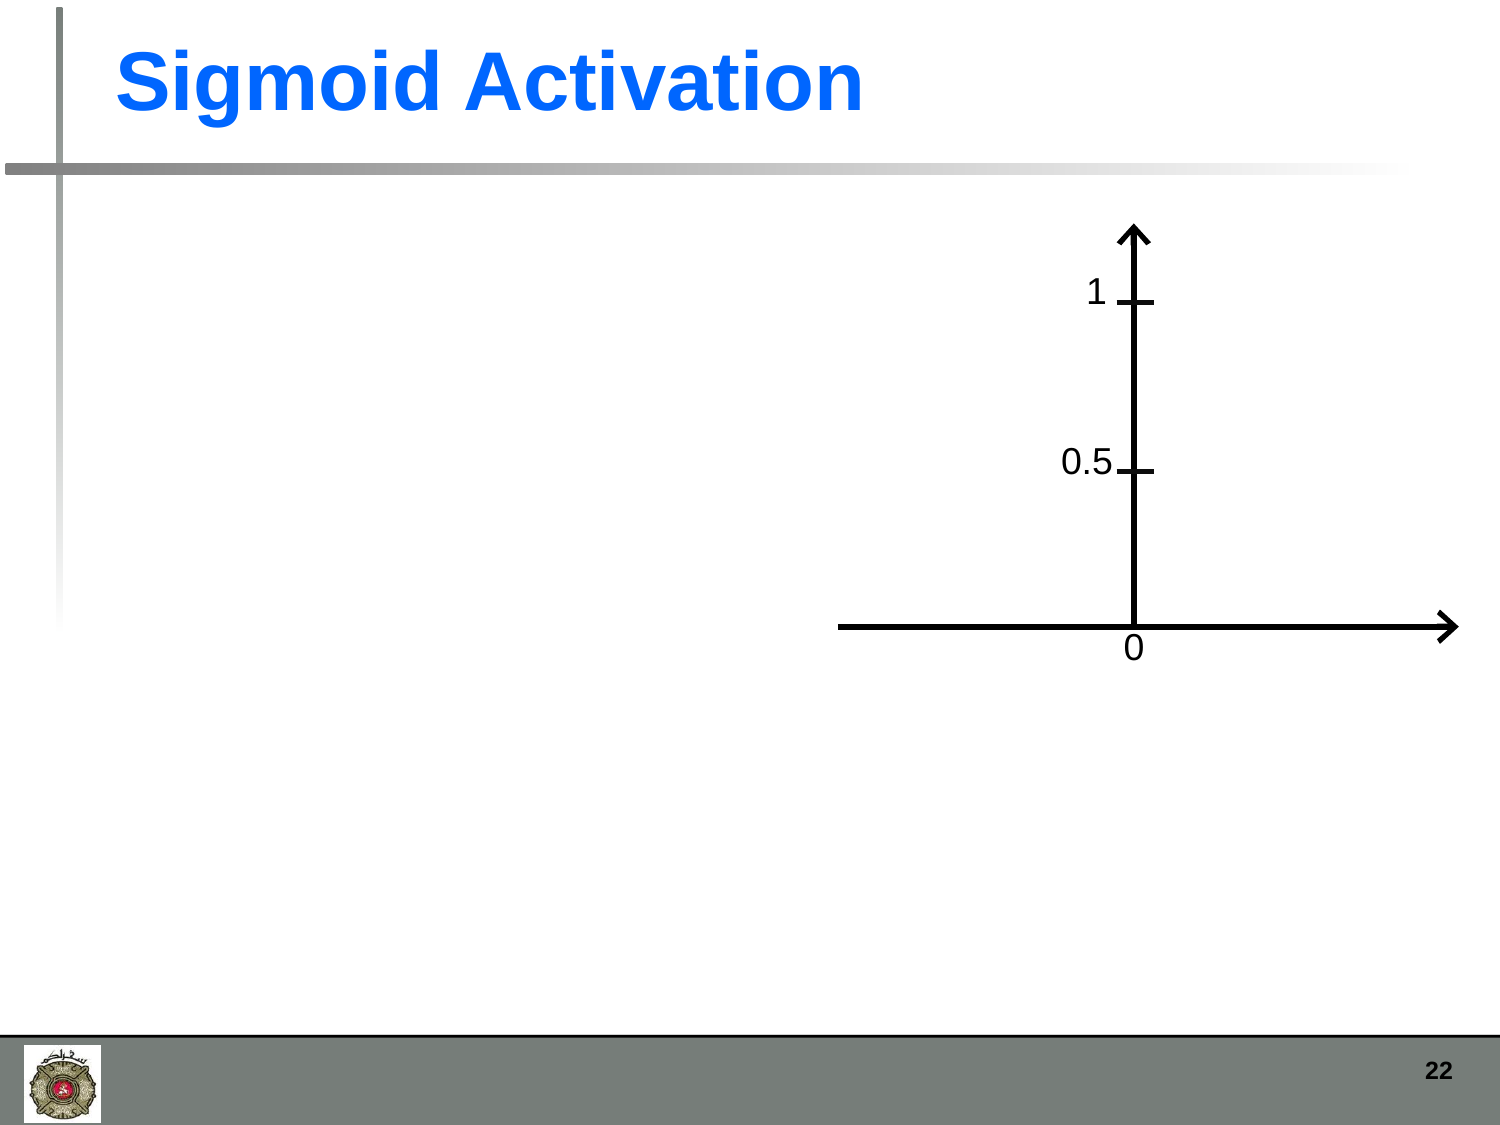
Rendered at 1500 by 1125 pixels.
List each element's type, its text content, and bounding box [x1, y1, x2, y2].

picture [24, 1045, 101, 1123]
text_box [837, 223, 1459, 677]
title Sigmoid Activation [100, 19, 1459, 135]
